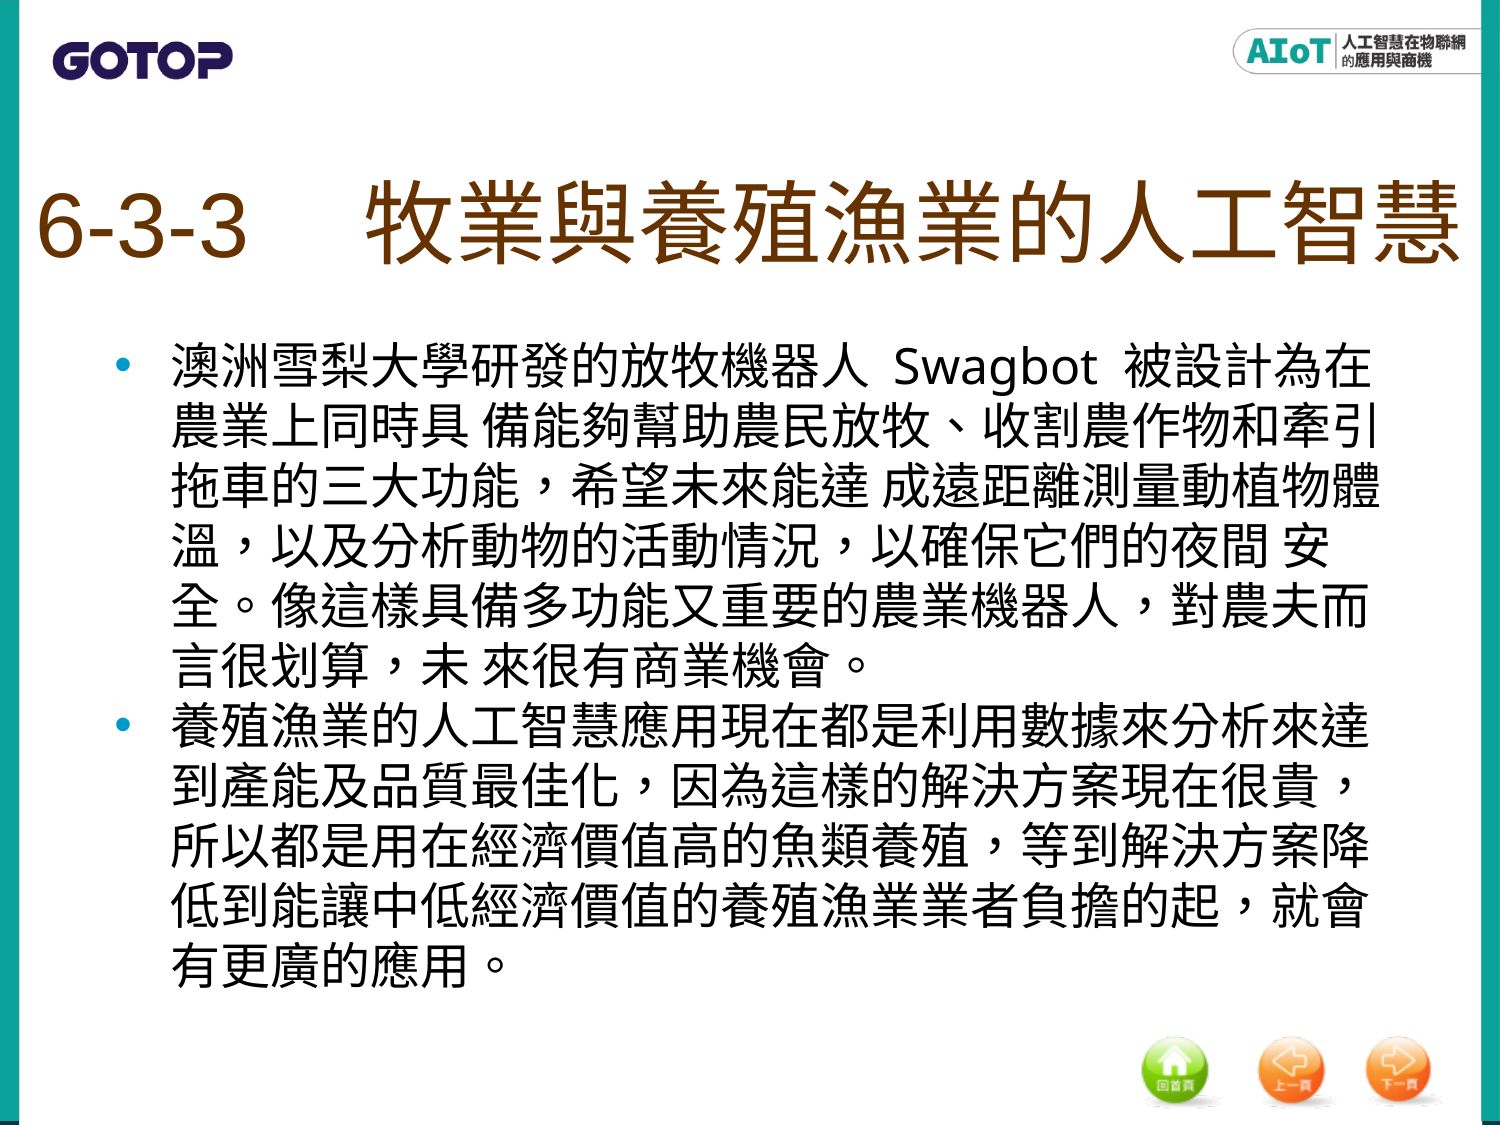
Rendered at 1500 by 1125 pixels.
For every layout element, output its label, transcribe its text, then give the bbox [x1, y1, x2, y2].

picture [0, 327, 1500, 1125]
picture [0, 0, 1500, 114]
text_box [1136, 1029, 1442, 1113]
title 6-3-3 牧業與養殖漁業的人工智慧 [0, 114, 1500, 327]
text_box 澳洲雪梨大學研發的放牧機器人 Swagbot 被設計為在農業上同時具 備能夠幫助農民放牧、收割農作物和牽引拖車的三大功能，希望未來能達 成遠距離測量動植物體溫，以及分析動物的活動情況，以確保它們的夜間 安全。像這樣具備多功能又重要的農業機器人，對農夫而言很划算，未 來很有商業機會。 養殖漁業的人工智慧應用現在都是利用數據來分析來達到產能及品質最佳化，因為這樣的解決方案現在很貴，所以都是用在經濟價值高的魚類養殖，等到解決方案降低到能讓中低經濟價值的養殖漁業業者負擔的起，就會有更廣的應用。 [99, 326, 1401, 1002]
